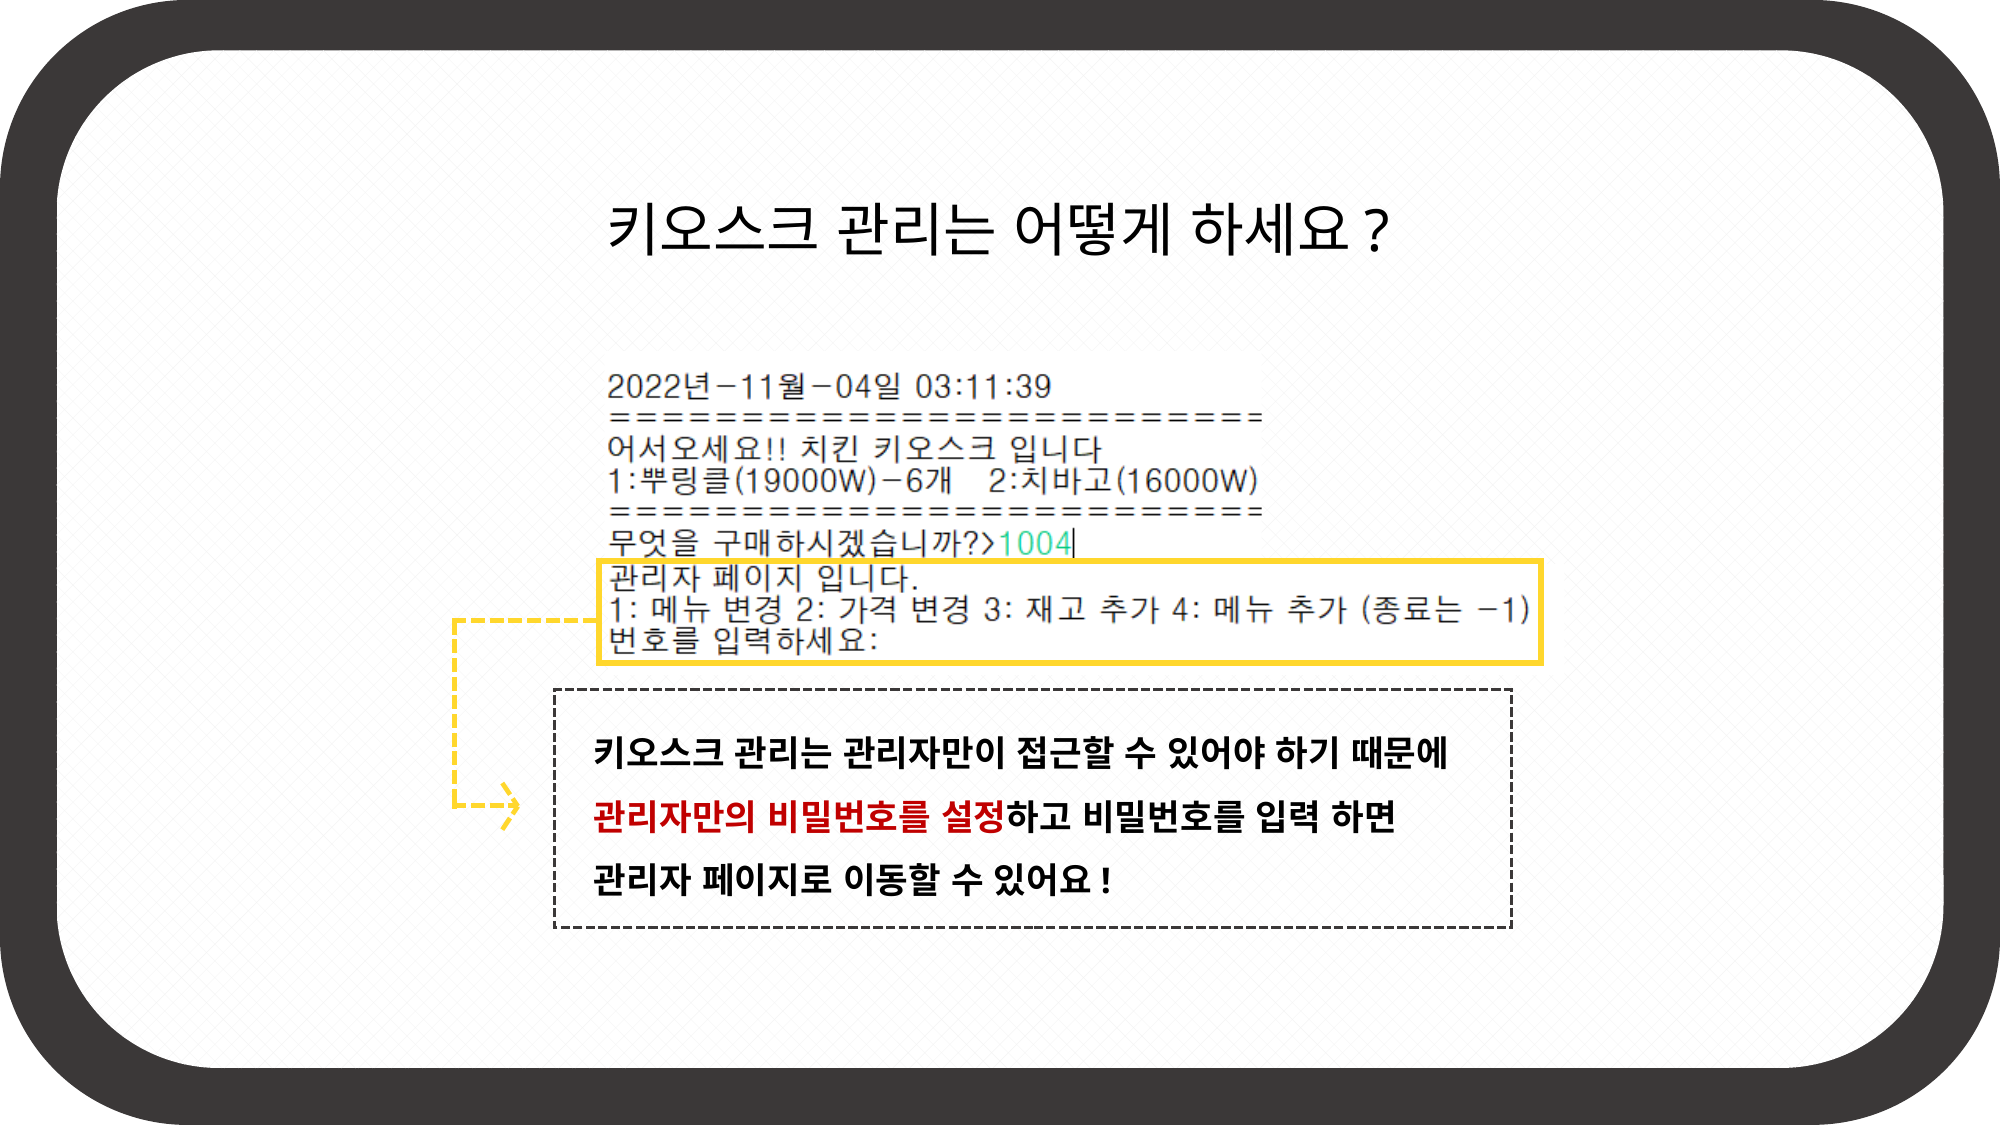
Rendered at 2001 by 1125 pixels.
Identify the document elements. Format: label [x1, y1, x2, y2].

picture [604, 351, 1565, 675]
text_box [0, 0, 2000, 1125]
text_box [452, 620, 600, 830]
